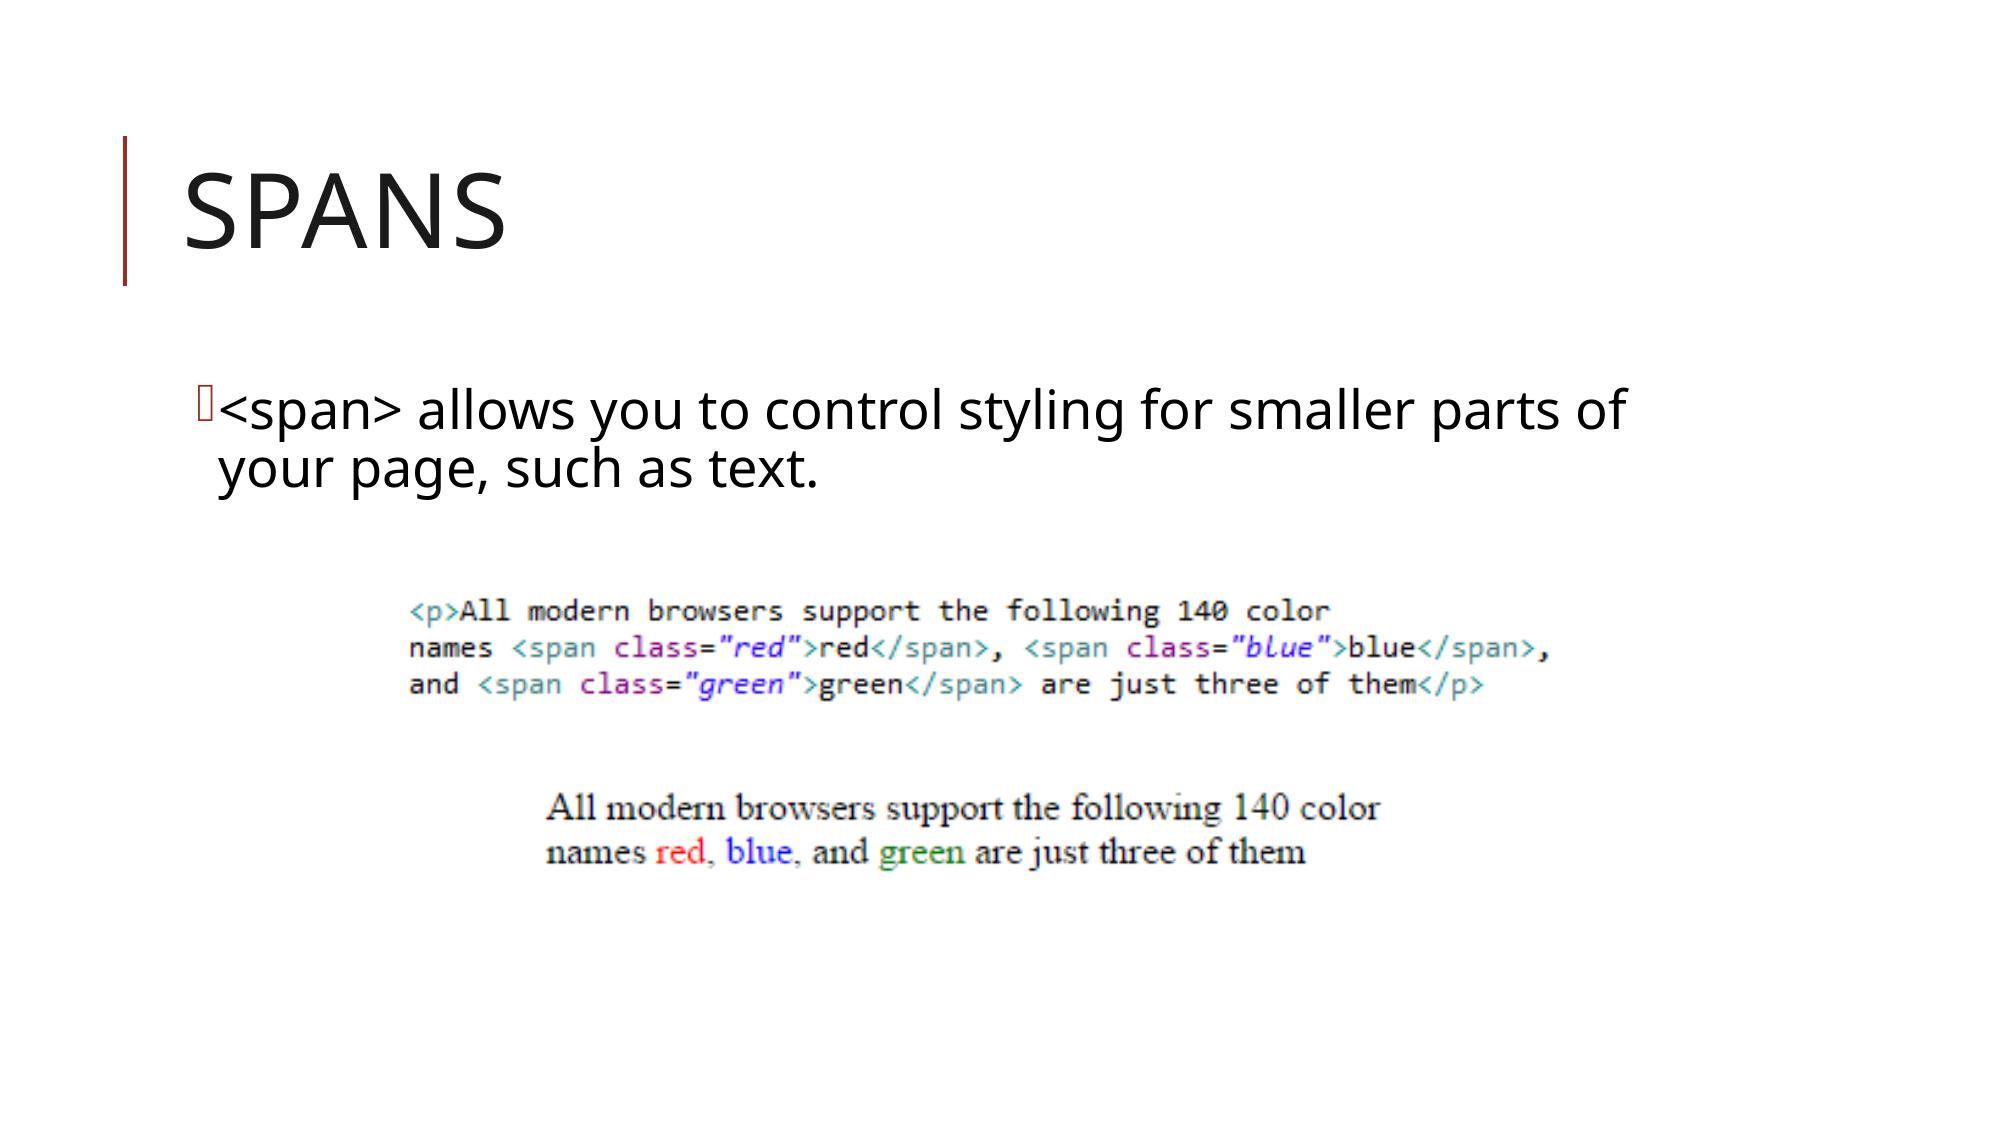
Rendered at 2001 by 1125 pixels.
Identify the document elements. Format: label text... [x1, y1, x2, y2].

list <span> allows you to control styling for smaller parts of your page, such as text. [168, 375, 1763, 1035]
title SPANS [168, 96, 1763, 342]
picture [531, 765, 1411, 897]
picture [372, 577, 1593, 715]
